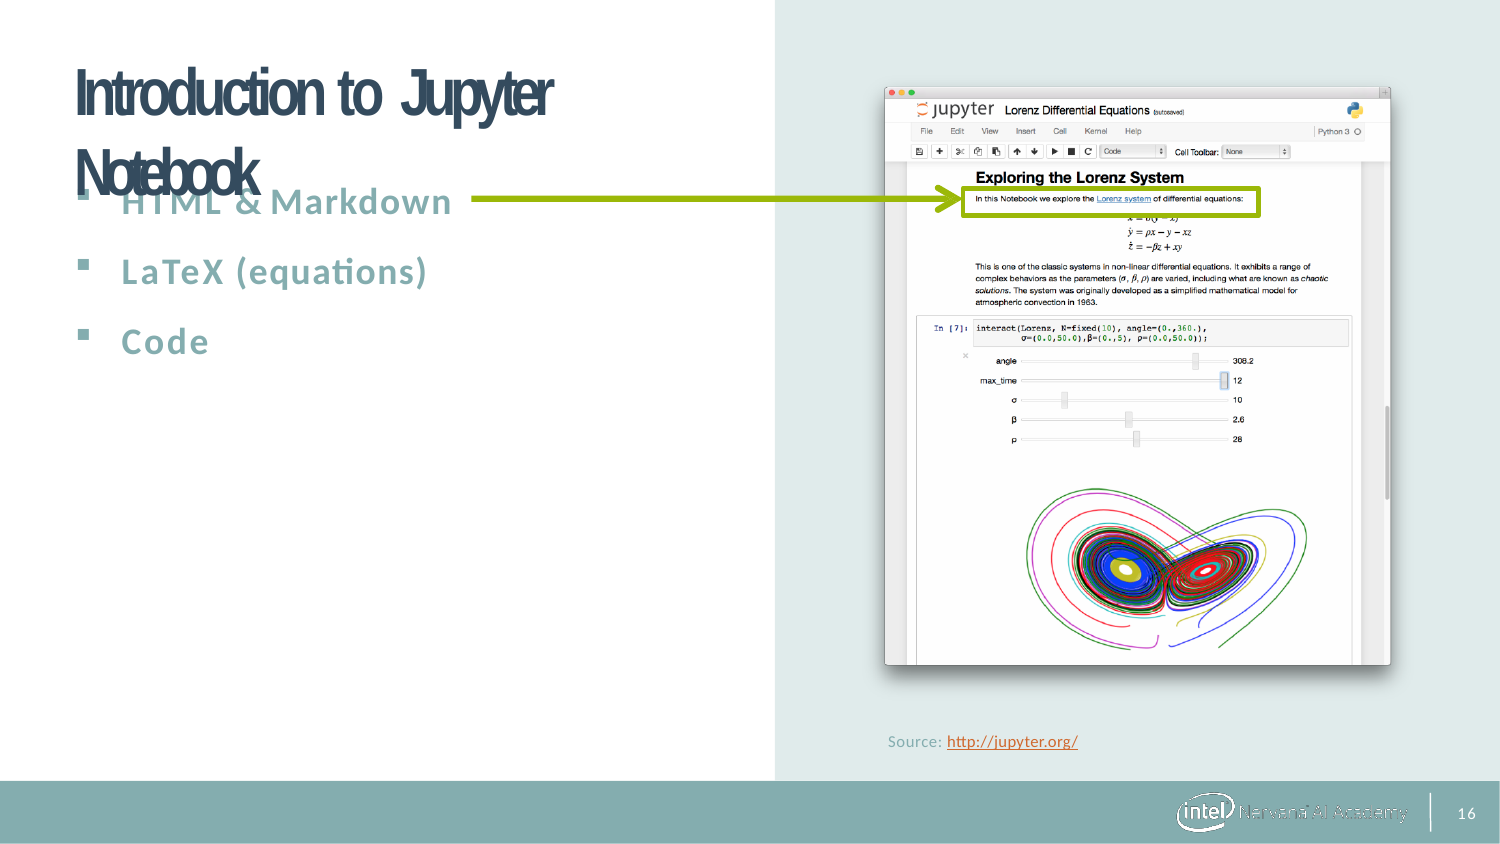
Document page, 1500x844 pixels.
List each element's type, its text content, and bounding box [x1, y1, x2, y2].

text_box Source: http://jupyter.org/ [886, 729, 1088, 752]
text_box [857, 71, 1418, 704]
text_box [471, 184, 963, 213]
text_box [774, 0, 1500, 781]
title Introduction to Jupyter Notebook [72, 46, 716, 209]
text_box [963, 188, 1259, 216]
slide_number 12 [1453, 799, 1482, 844]
picture [1175, 791, 1408, 833]
text_box HTML & Markdown LaTeX (equations) Code [72, 209, 457, 363]
